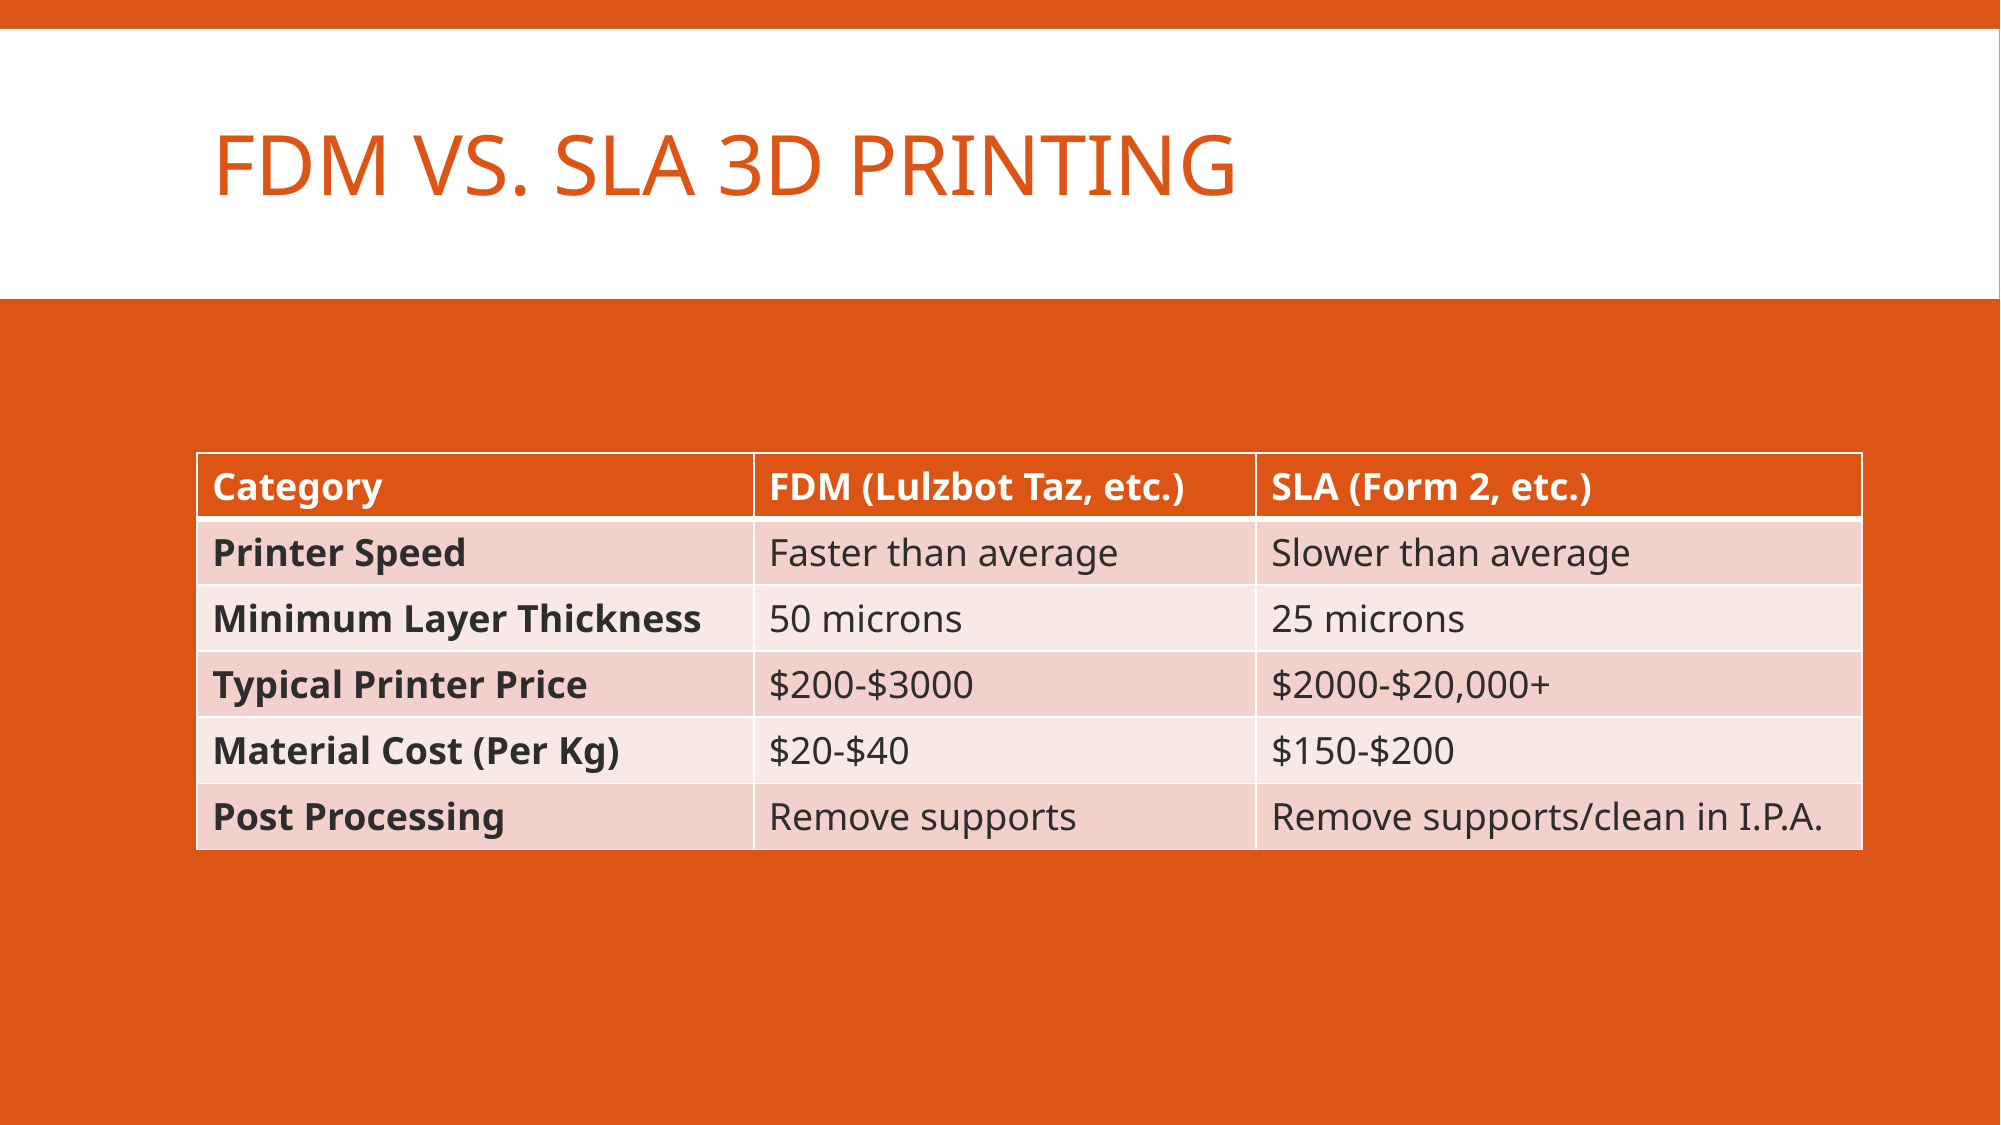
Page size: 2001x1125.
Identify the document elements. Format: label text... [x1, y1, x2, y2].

table_header Category [198, 454, 753, 516]
table_cell $2000-$20,000+ [1257, 652, 1861, 716]
table_header SLA (Form 2, etc.) [1257, 454, 1861, 516]
table_cell $20-$40 [755, 718, 1255, 783]
table_cell Printer Speed [198, 522, 753, 584]
table_header FDM (Lulzbot Taz, etc.) [755, 454, 1255, 516]
table_cell $200-$3000 [755, 652, 1255, 716]
table_cell Slower than average [1257, 522, 1861, 584]
table_cell Typical Printer Price [198, 652, 753, 716]
table_cell Minimum Layer Thickness [198, 586, 753, 650]
table_cell Material Cost (Per Kg) [198, 718, 753, 783]
table_cell Faster than average [755, 522, 1255, 584]
table_cell Post Processing [198, 784, 753, 849]
title FDM vs. SLA 3D Printing [197, 46, 1803, 295]
table_cell Remove supports/clean in I.P.A. [1257, 784, 1861, 849]
table_cell $150-$200 [1257, 718, 1861, 783]
table_cell Remove supports [755, 784, 1255, 849]
table_cell 25 microns [1257, 586, 1861, 650]
table_cell 50 microns [755, 586, 1255, 650]
